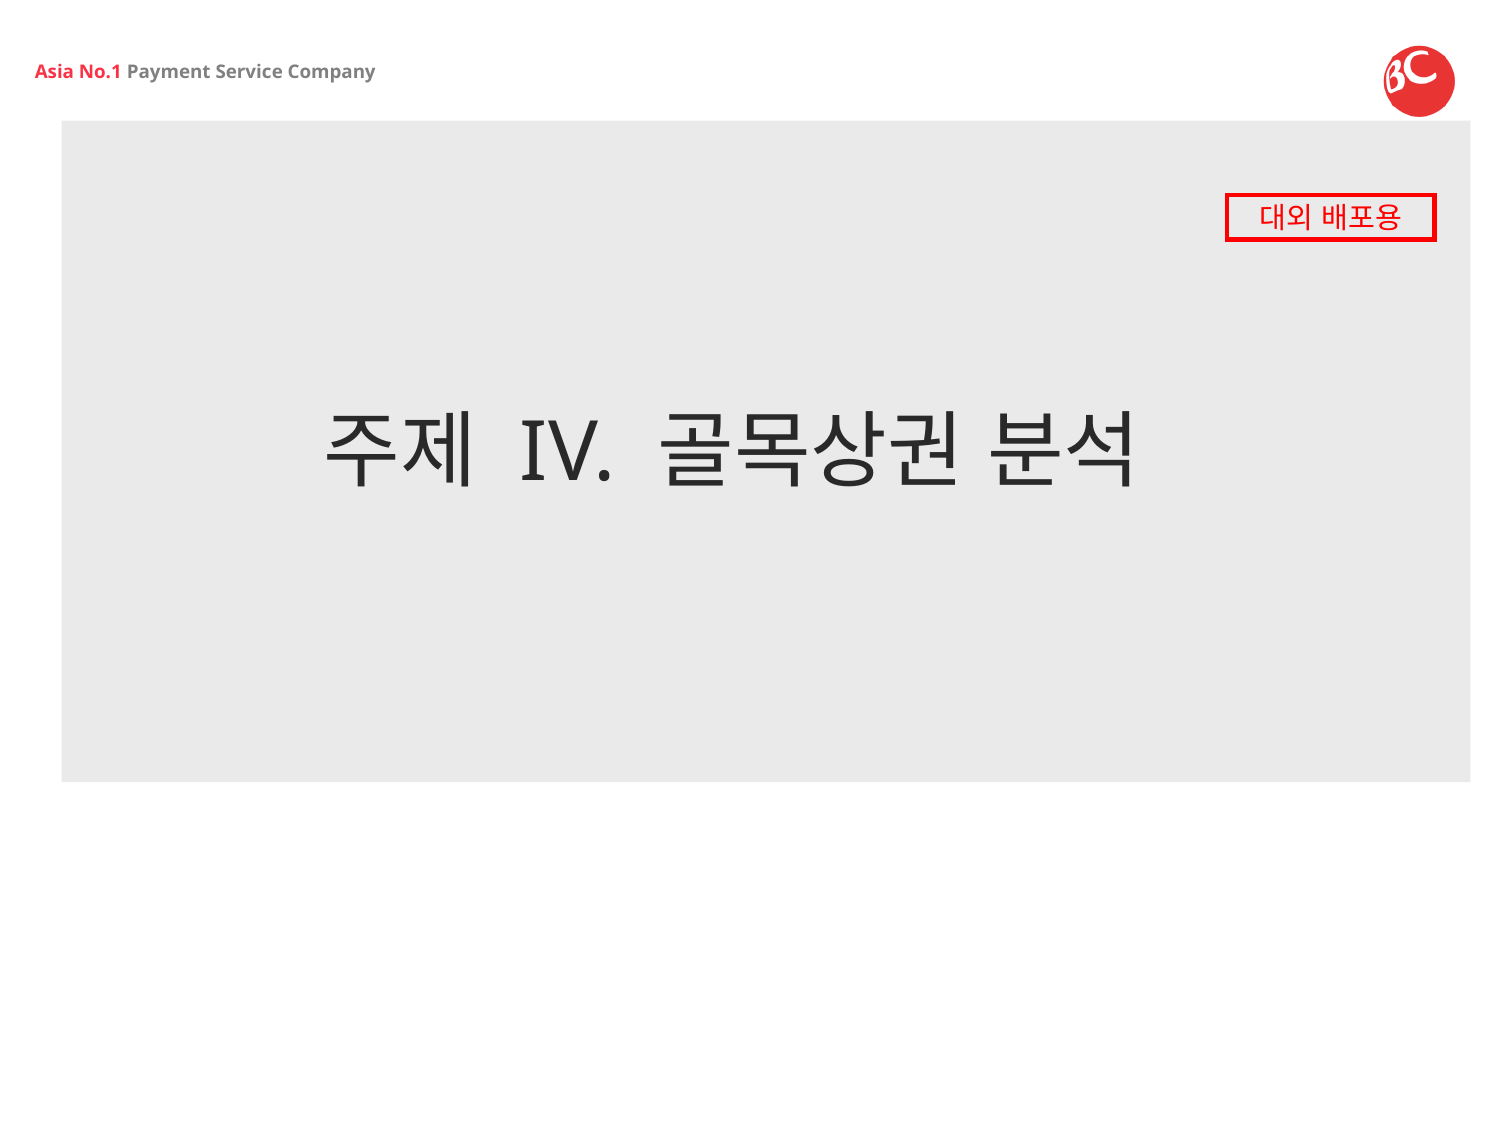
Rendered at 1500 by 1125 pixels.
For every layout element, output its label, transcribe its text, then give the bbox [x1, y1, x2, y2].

text_box 대외 배포용 [1227, 195, 1435, 240]
picture [1374, 39, 1463, 123]
title 주제 IV. 골목상권 분석 [183, 408, 1281, 503]
